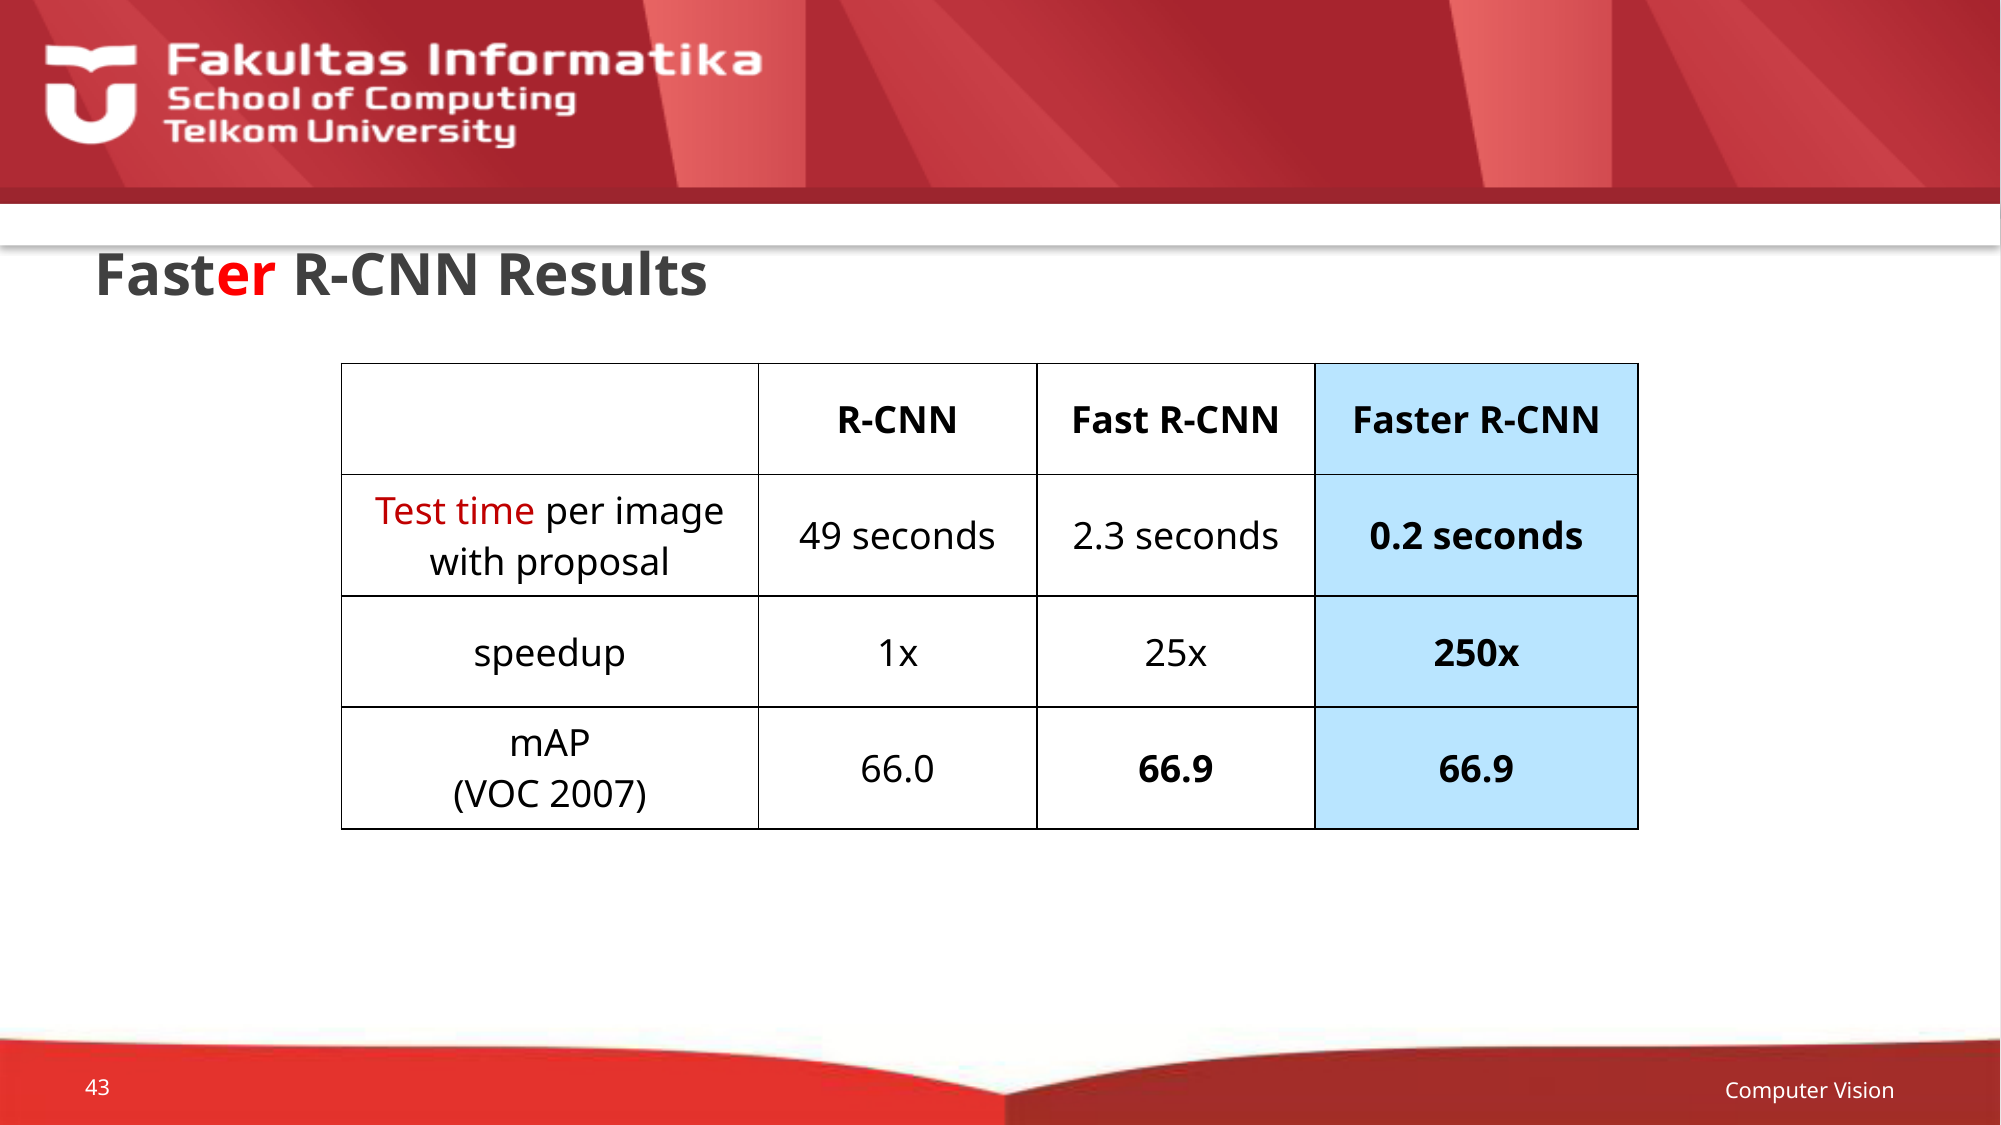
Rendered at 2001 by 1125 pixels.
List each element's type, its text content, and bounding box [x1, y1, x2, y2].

list Computer Vision [1185, 1058, 1911, 1119]
table_cell 49 seconds [759, 475, 1036, 595]
table_cell speedup [342, 597, 758, 706]
title Faster R-CNN Results [79, 219, 1901, 325]
picture [0, 0, 2001, 1125]
table_cell Test time per image with proposal [342, 475, 758, 595]
table_header Fast R-CNN [1038, 364, 1314, 474]
table_header R-CNN [759, 364, 1036, 474]
table_cell 250x [1316, 597, 1637, 706]
table_cell 66.9 [1038, 708, 1314, 828]
table_header [342, 364, 758, 474]
table_cell 1x [759, 597, 1036, 706]
table_header Faster R-CNN [1316, 364, 1637, 474]
table_cell 0.2 seconds [1316, 475, 1637, 595]
table_cell mAP (VOC 2007) [342, 708, 758, 828]
slide_number 43 [85, 1058, 164, 1119]
table_cell 25x [1038, 597, 1314, 706]
table_cell 66.9 [1316, 708, 1637, 828]
table_cell 66.0 [759, 708, 1036, 828]
table_cell 2.3 seconds [1038, 475, 1314, 595]
